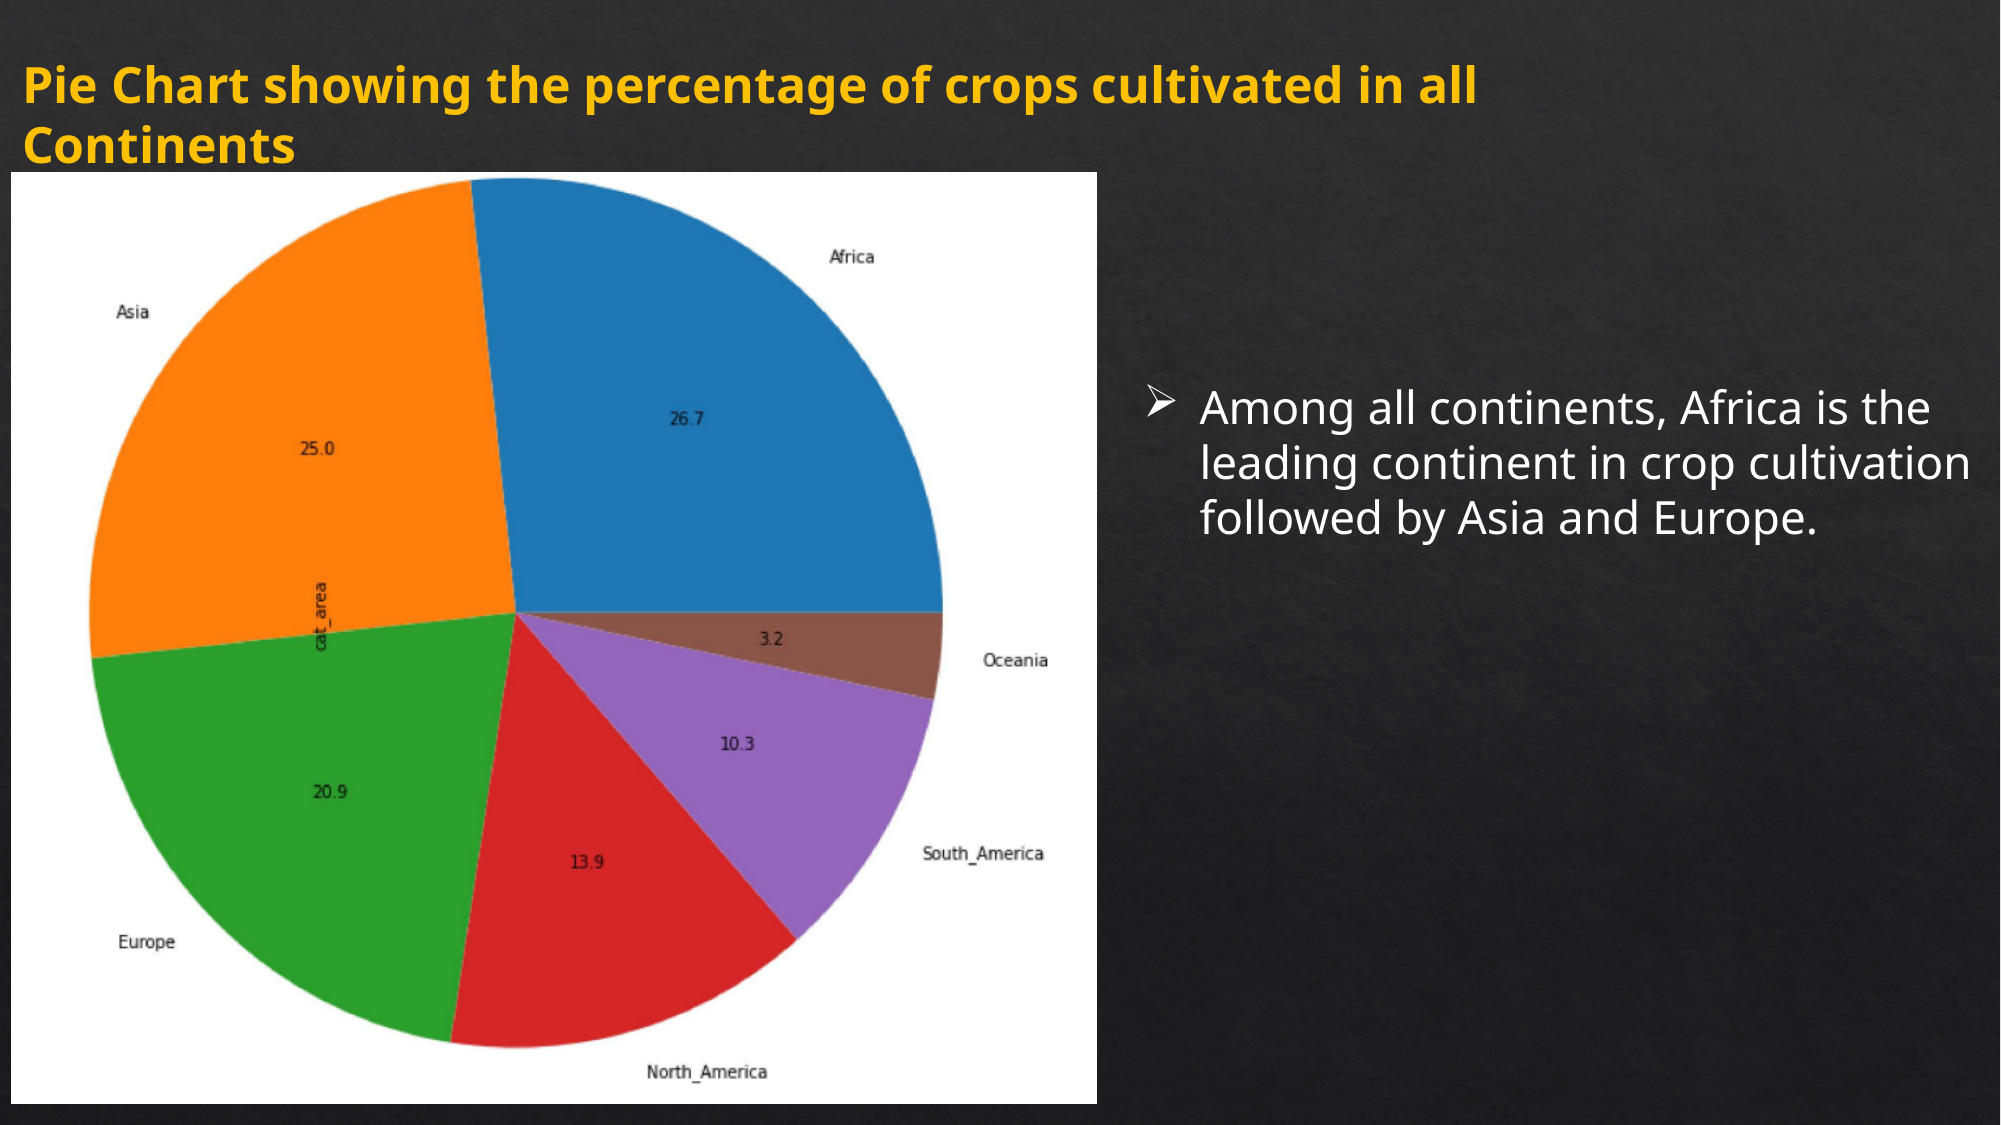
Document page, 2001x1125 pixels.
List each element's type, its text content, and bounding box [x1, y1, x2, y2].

text_box Among all continents, Africa is the leading continent in crop cultivation followed by Asia and Europe. [1128, 371, 2000, 552]
picture [0, 0, 2001, 1125]
text_box Pie Chart showing the percentage of crops cultivated in all Continents [7, 46, 1735, 181]
